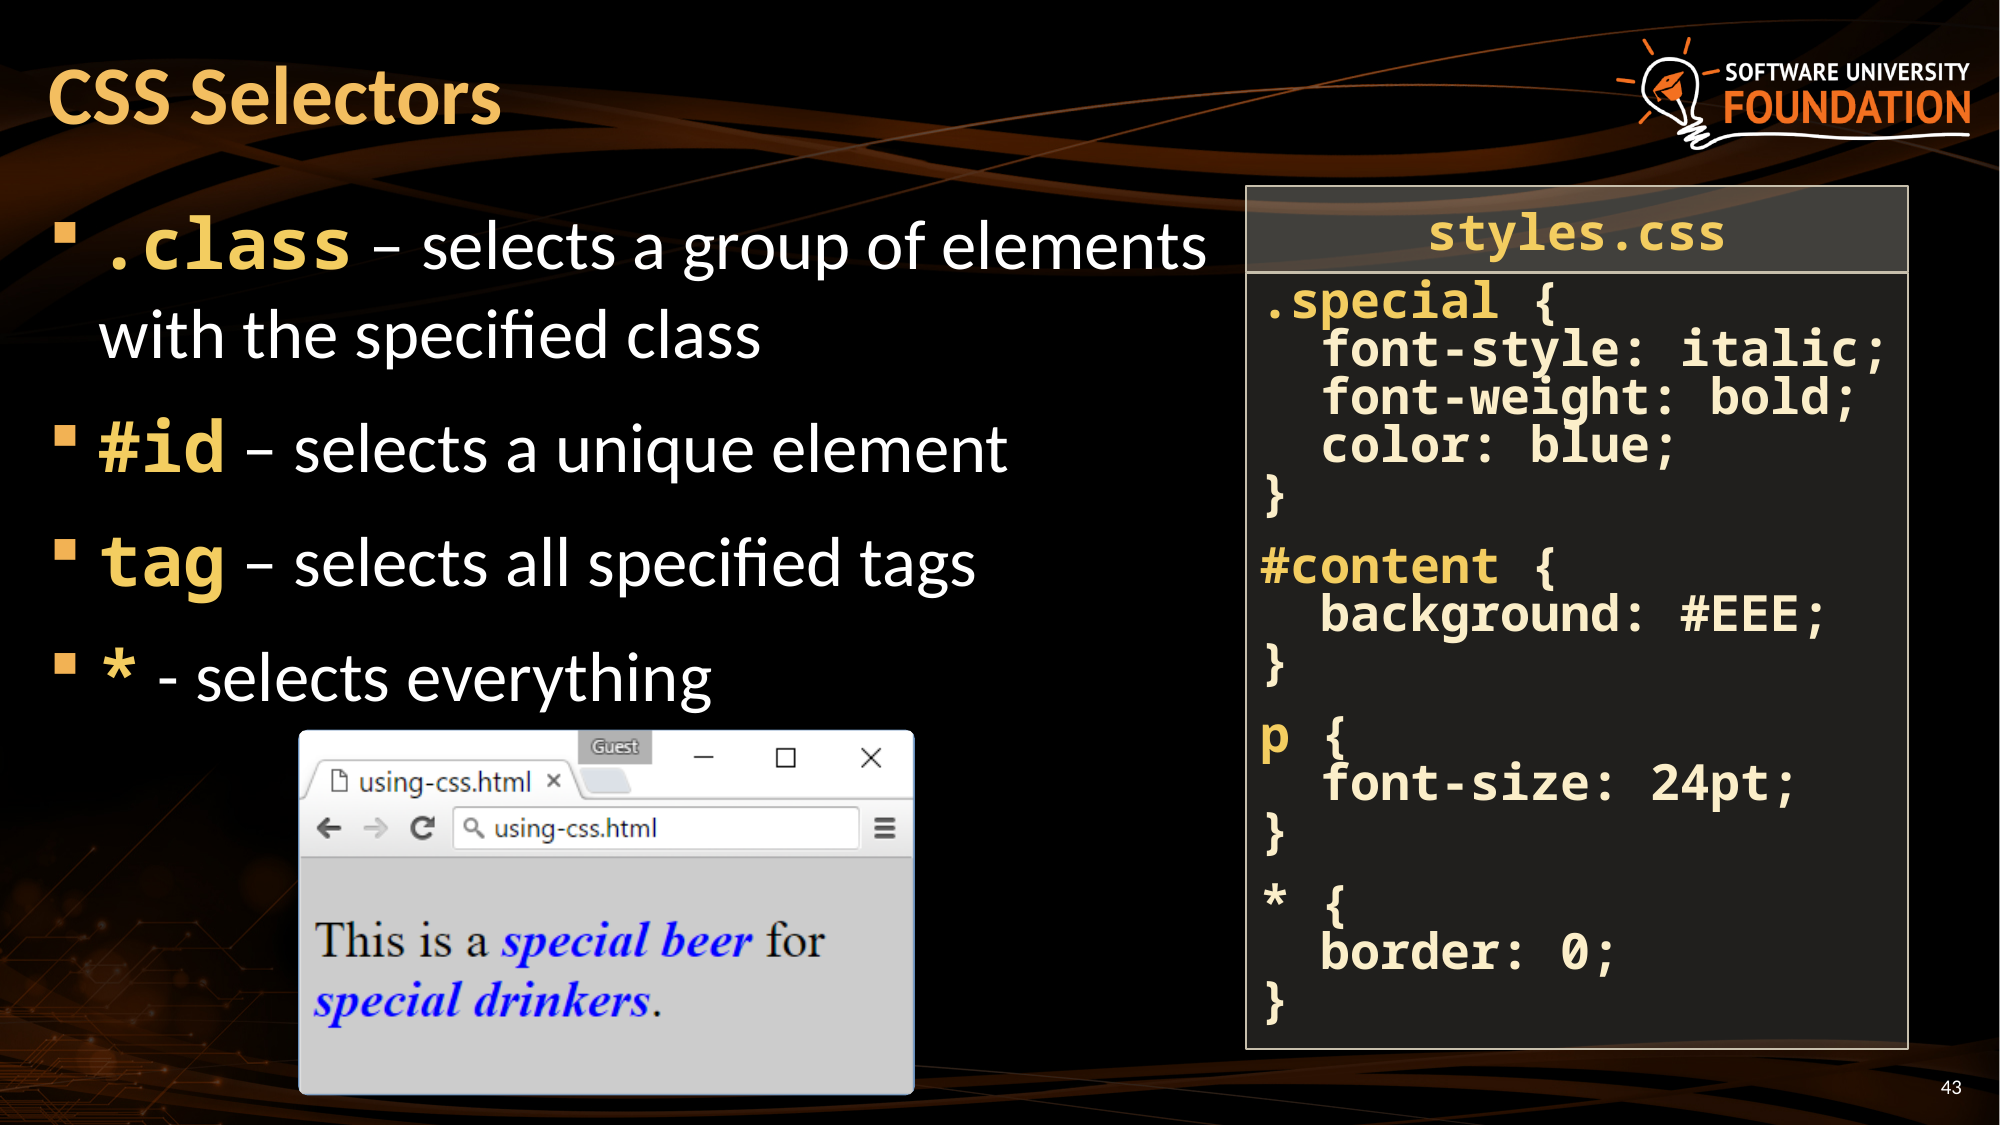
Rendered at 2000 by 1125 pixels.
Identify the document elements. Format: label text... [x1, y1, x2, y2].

list .class – selects a group of elements with the specified class #id – selects a unique element tag – selects all specified tags * - selects everything [31, 188, 1968, 1103]
title CSS Selectors [30, 6, 1602, 189]
text_box styles.css [1245, 185, 1909, 273]
picture [0, 0, 2000, 1125]
text_box .special { font-style: italic; font-weight: bold; color: blue; } #content { background: #EEE; } p { font-size: 24pt; } * { border: 0; } [1245, 273, 1909, 1049]
